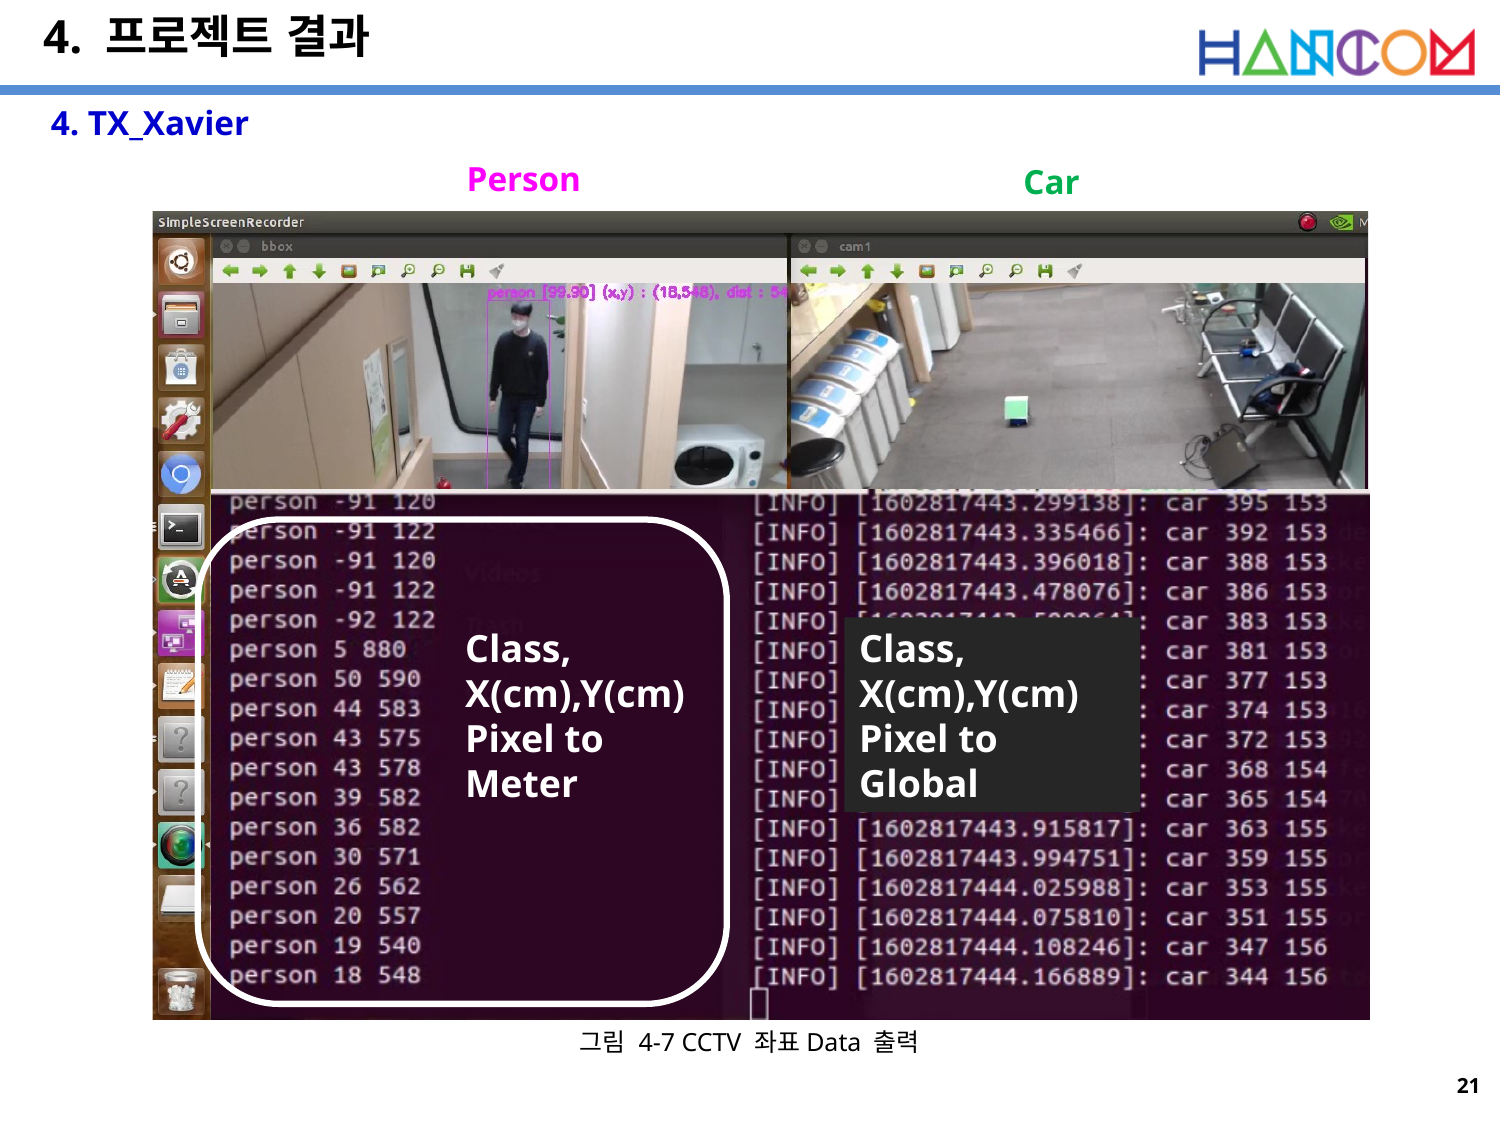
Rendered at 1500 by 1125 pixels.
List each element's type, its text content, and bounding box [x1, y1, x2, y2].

subtitle 4. TX_Xavier [35, 94, 904, 160]
text_box 그림 4-7 CCTV 좌표Data 출력 [565, 1029, 935, 1064]
title 4. 프로젝트 결과 [28, 0, 897, 88]
text_box Car [1008, 153, 1162, 201]
slide_number 20 [1399, 1065, 1496, 1125]
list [152, 202, 1369, 1020]
text_box Person [451, 150, 596, 201]
picture [211, 489, 1371, 1020]
picture [1198, 27, 1476, 77]
